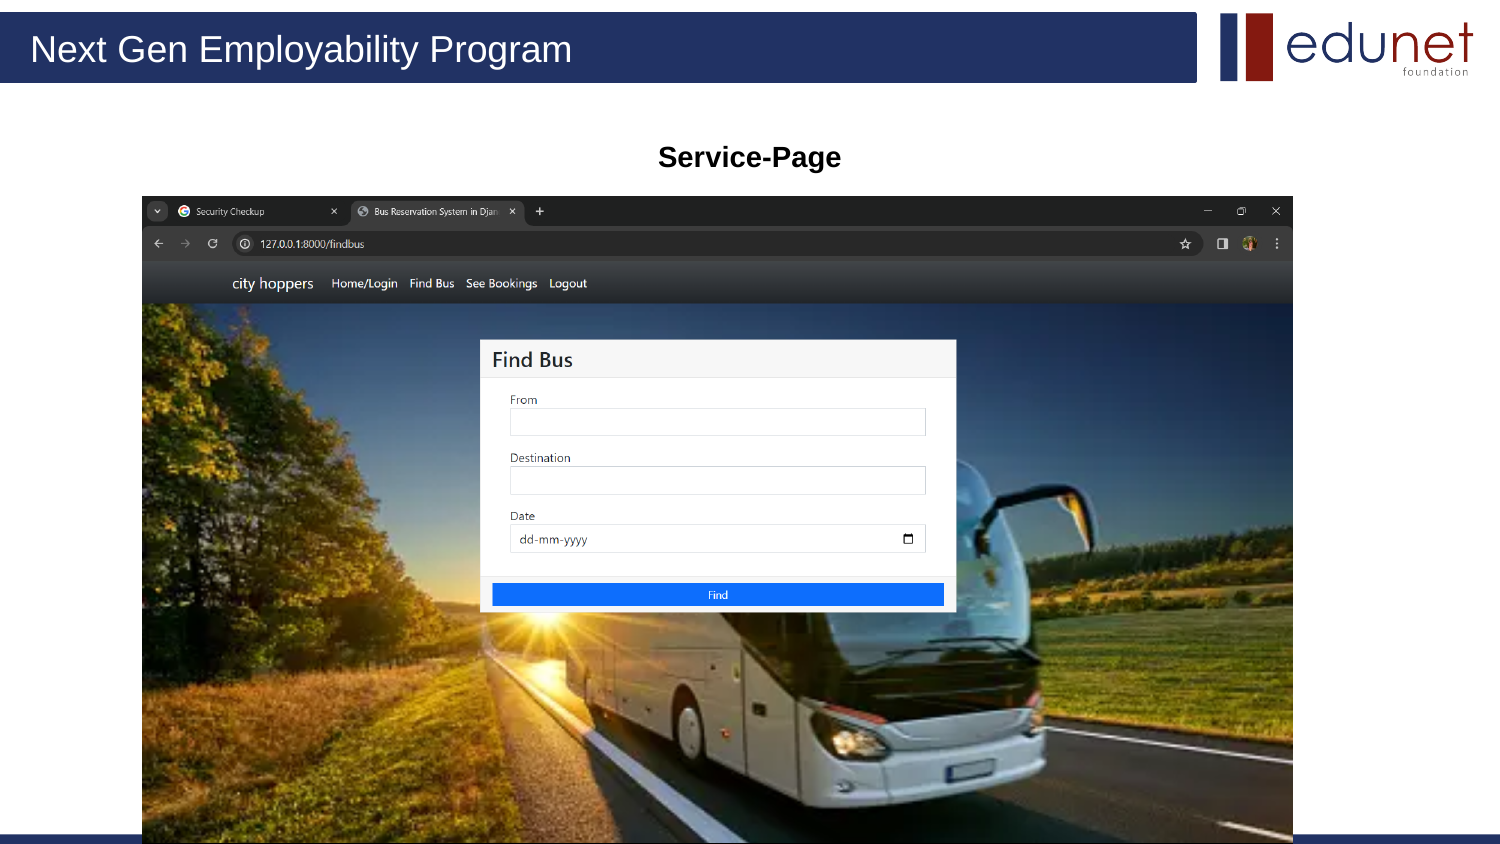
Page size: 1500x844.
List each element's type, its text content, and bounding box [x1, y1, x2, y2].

title Service-Page [103, 104, 1397, 208]
picture [142, 196, 1294, 844]
picture [1279, 14, 1482, 83]
